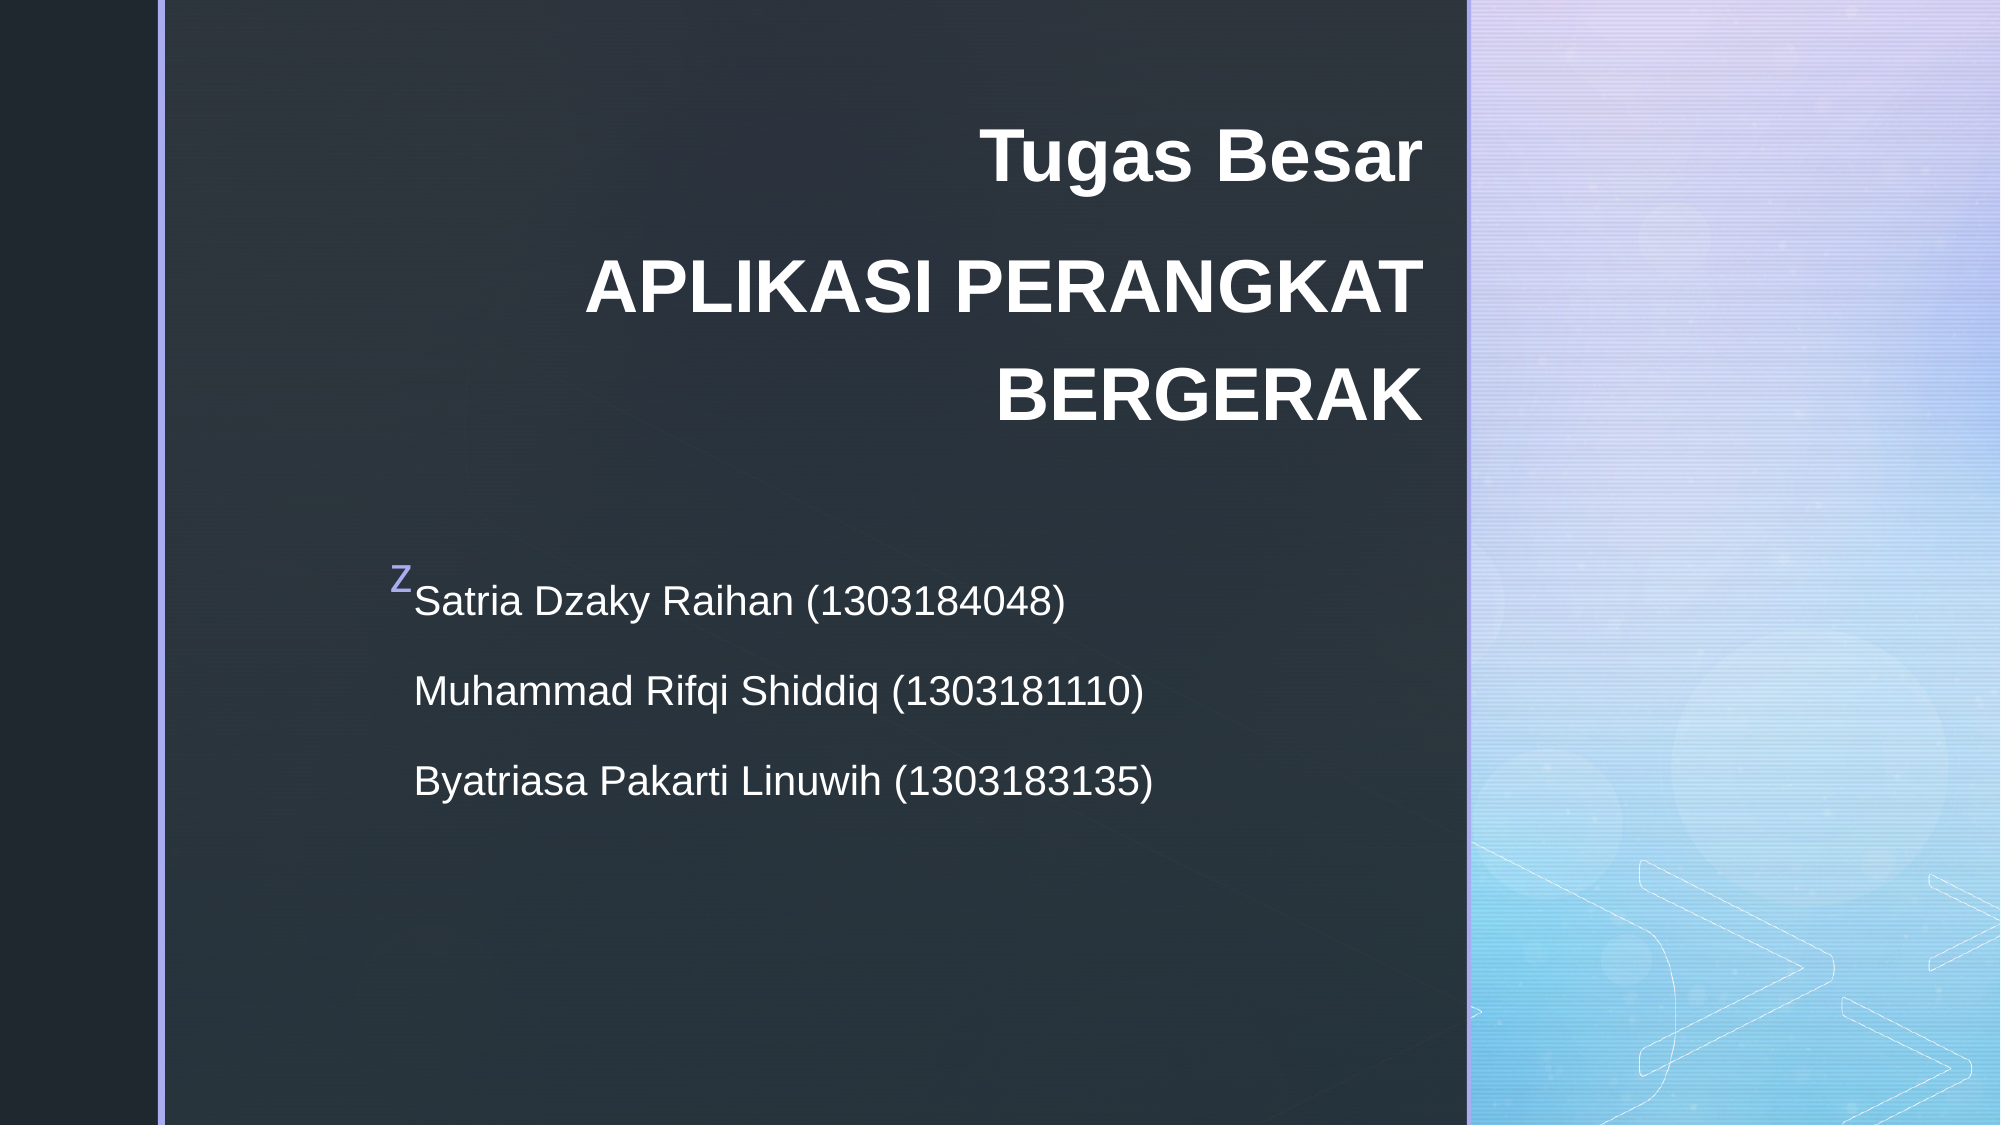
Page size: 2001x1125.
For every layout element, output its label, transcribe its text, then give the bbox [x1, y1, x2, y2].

title Satria Dzaky Raihan (1303184048) Muhammad Rifqi Shiddiq (1303181110) Byatriasa Pakarti Linuwih (1303183135) [398, 571, 1304, 944]
picture [1472, 0, 2001, 1125]
subtitle Tugas Besar APLIKASI PERANGKAT BERGERAK [560, 88, 1440, 563]
